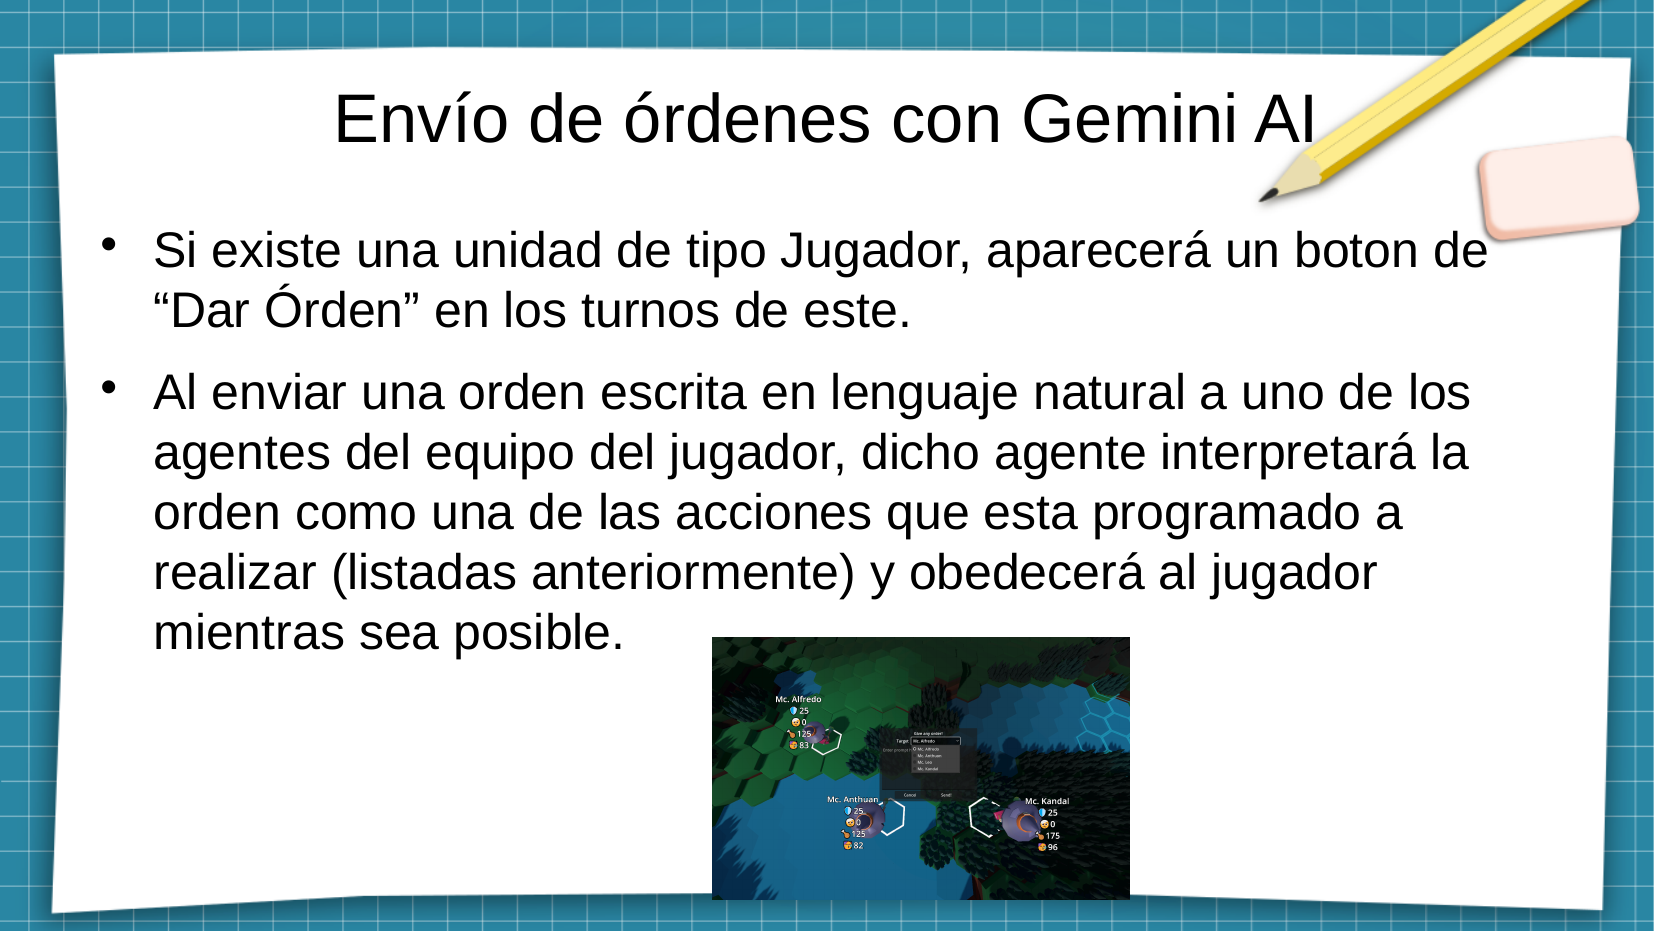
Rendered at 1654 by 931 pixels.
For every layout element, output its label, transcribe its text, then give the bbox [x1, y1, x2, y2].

title Envío de órdenes con Gemini AI [82, 37, 1571, 193]
list Si existe una unidad de tipo Jugador, aparecerá un boton de “Dar Órden” en los turnos de este. Al enviar una orden escrita en lenguaje natural a uno de los agentes del equipo del jugador, dicho agente interpretará la orden como una de las acciones que esta programado a realizar (listadas anteriormente) y obedecerá al jugador mientras sea posible. [82, 217, 1571, 757]
picture [0, 0, 1654, 931]
